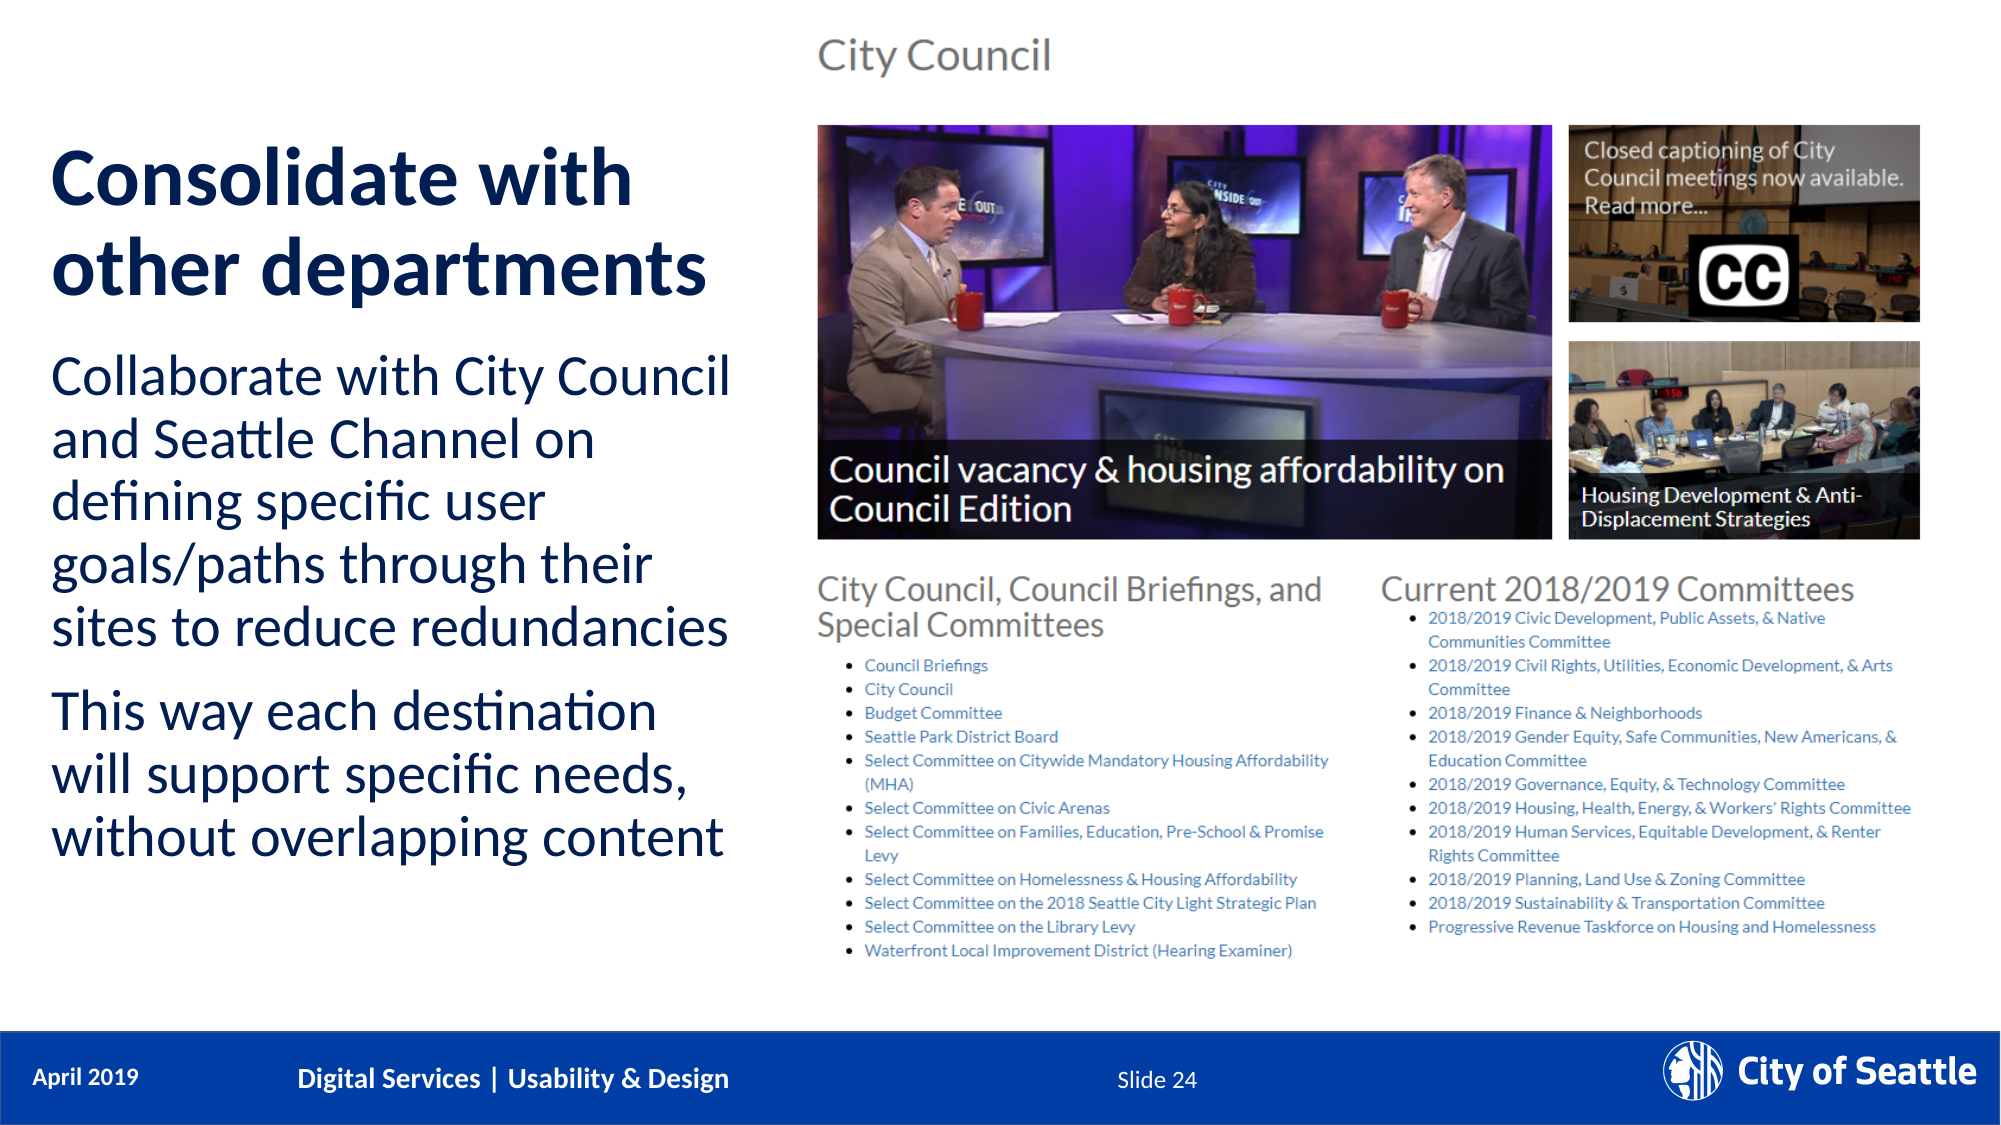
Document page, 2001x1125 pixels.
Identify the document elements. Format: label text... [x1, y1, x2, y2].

list Collaborate with City Council and Seattle Channel on defining specific user goals/paths through their sites to reduce redundancies This way each destination will support specific needs, without overlapping content [36, 337, 750, 1000]
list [781, 36, 1964, 979]
title Consolidate with other departments [36, 58, 750, 322]
picture [1635, 1013, 2001, 1125]
